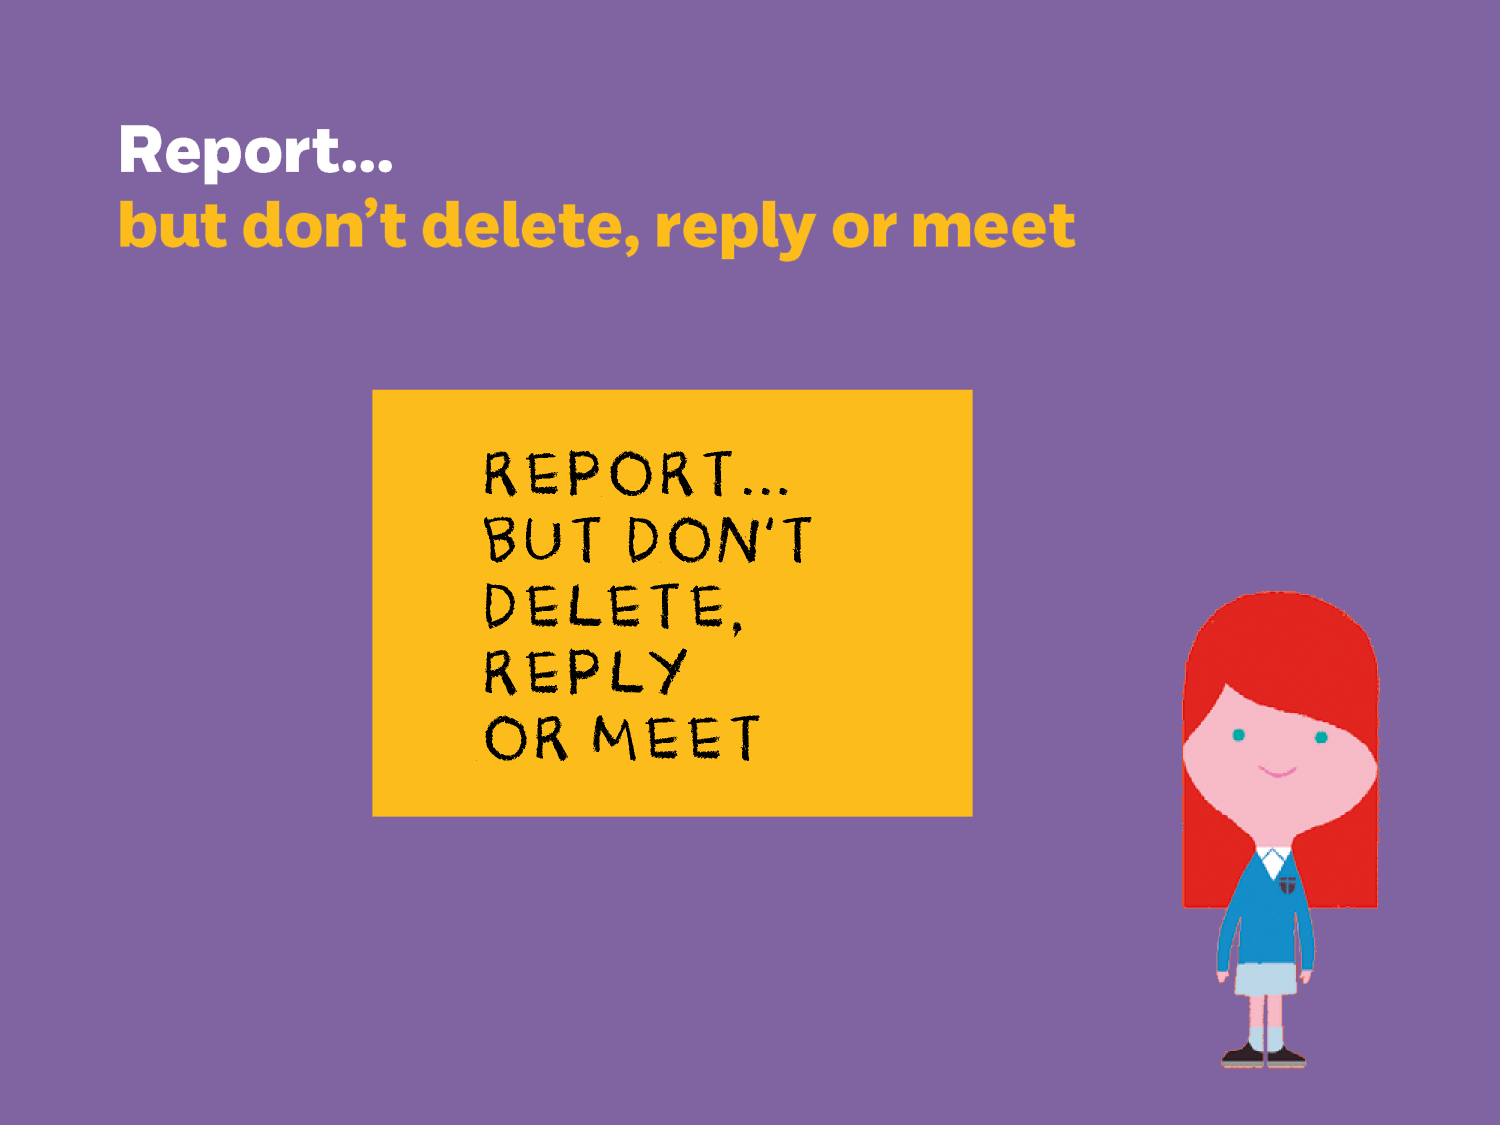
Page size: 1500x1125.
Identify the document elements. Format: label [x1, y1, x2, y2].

picture [120, 125, 1076, 262]
picture [372, 389, 973, 817]
picture [1181, 590, 1380, 1069]
